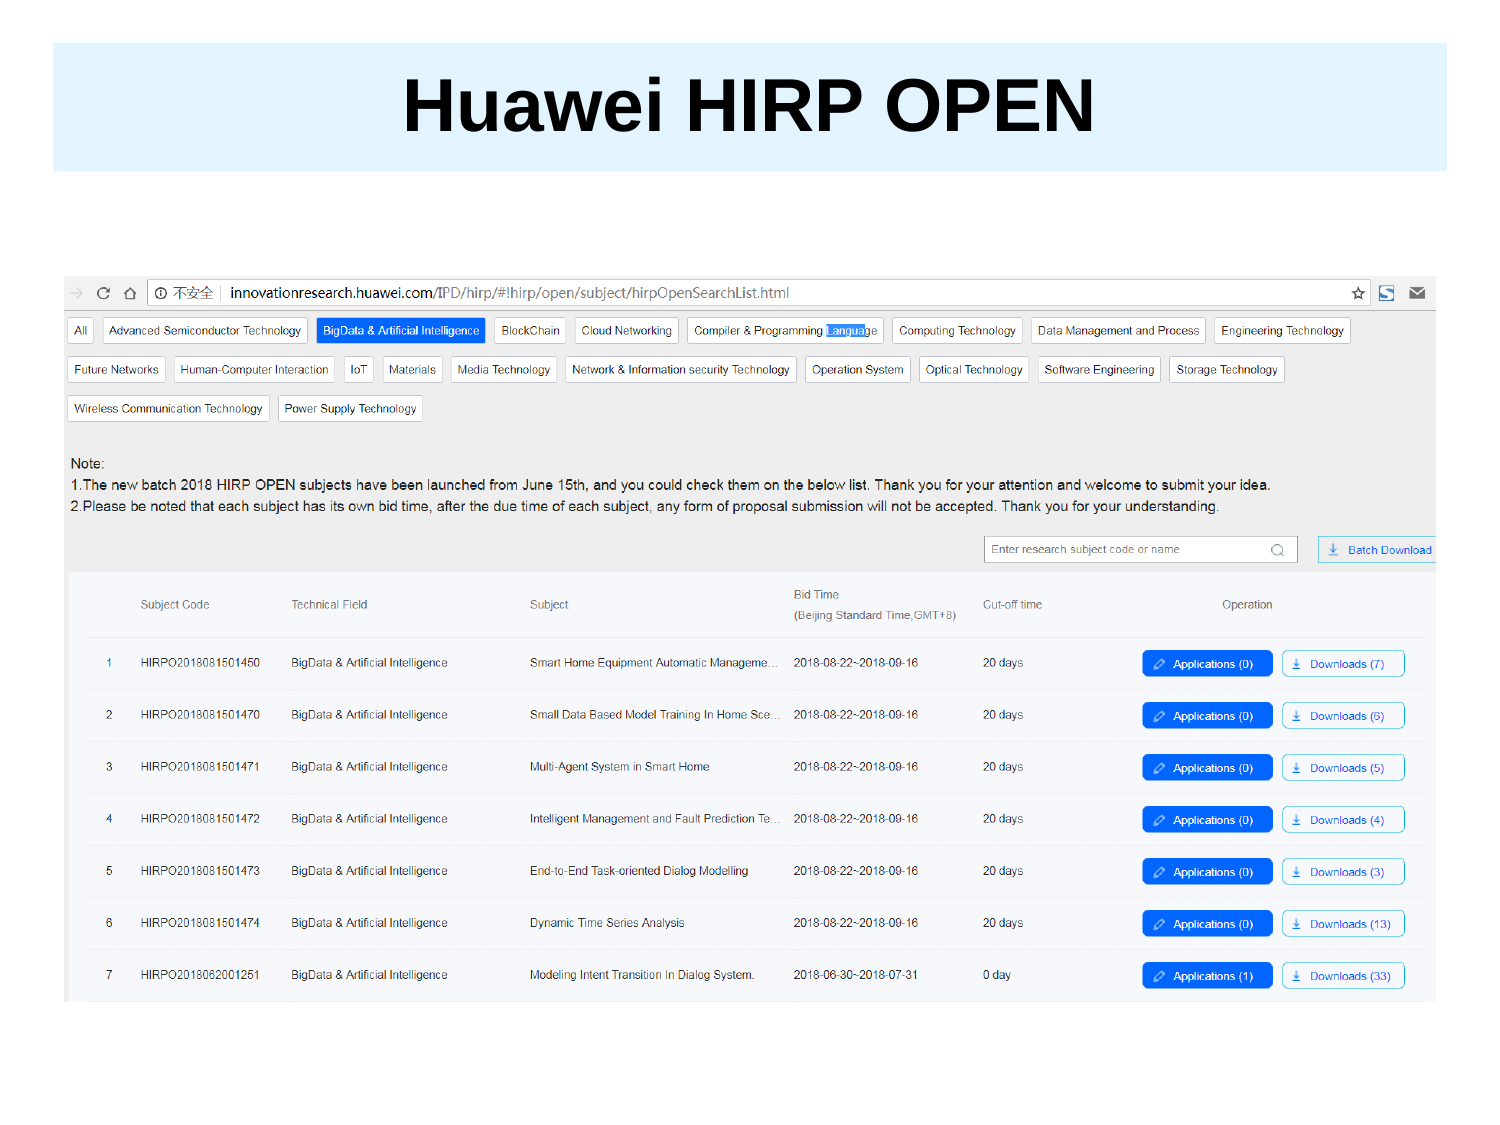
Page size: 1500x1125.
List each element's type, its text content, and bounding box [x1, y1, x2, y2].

title Huawei HIRP OPEN [53, 42, 1447, 172]
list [64, 276, 1436, 1003]
